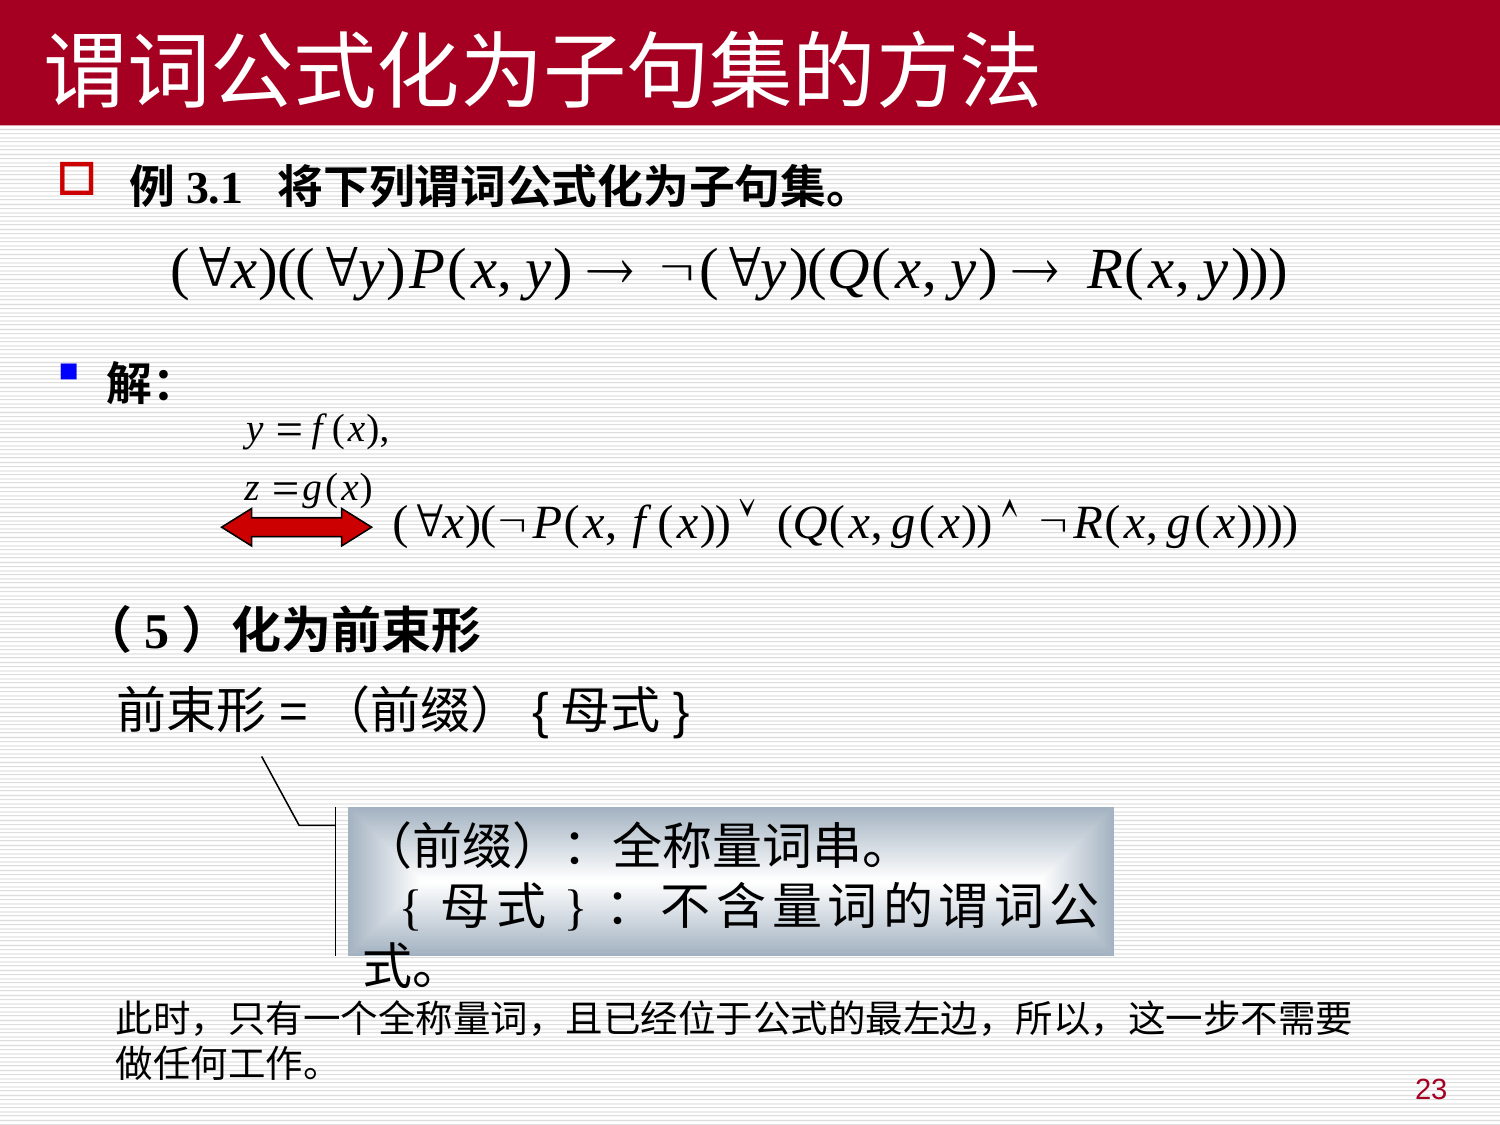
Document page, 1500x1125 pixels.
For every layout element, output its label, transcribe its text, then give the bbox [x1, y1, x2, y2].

text_box （前缀）：全称量词串。 {母式}：不含量词的谓词公式。 [348, 807, 1114, 956]
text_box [162, 235, 1300, 313]
text_box （5）化为前束形 前束形=（前缀）{母式} [67, 591, 705, 747]
title 谓词公式化为子句集的方法 [0, 0, 1500, 126]
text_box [221, 405, 1310, 559]
text_box 例3.1 将下列谓词公式化为子句集。 解： [41, 138, 1459, 434]
slide_number 23 [1137, 1062, 1463, 1122]
text_box 此时，只有一个全称量词，且已经位于公式的最左边，所以，这一步不需要做任何工作。 [100, 987, 1400, 1093]
picture [0, 126, 1500, 1125]
